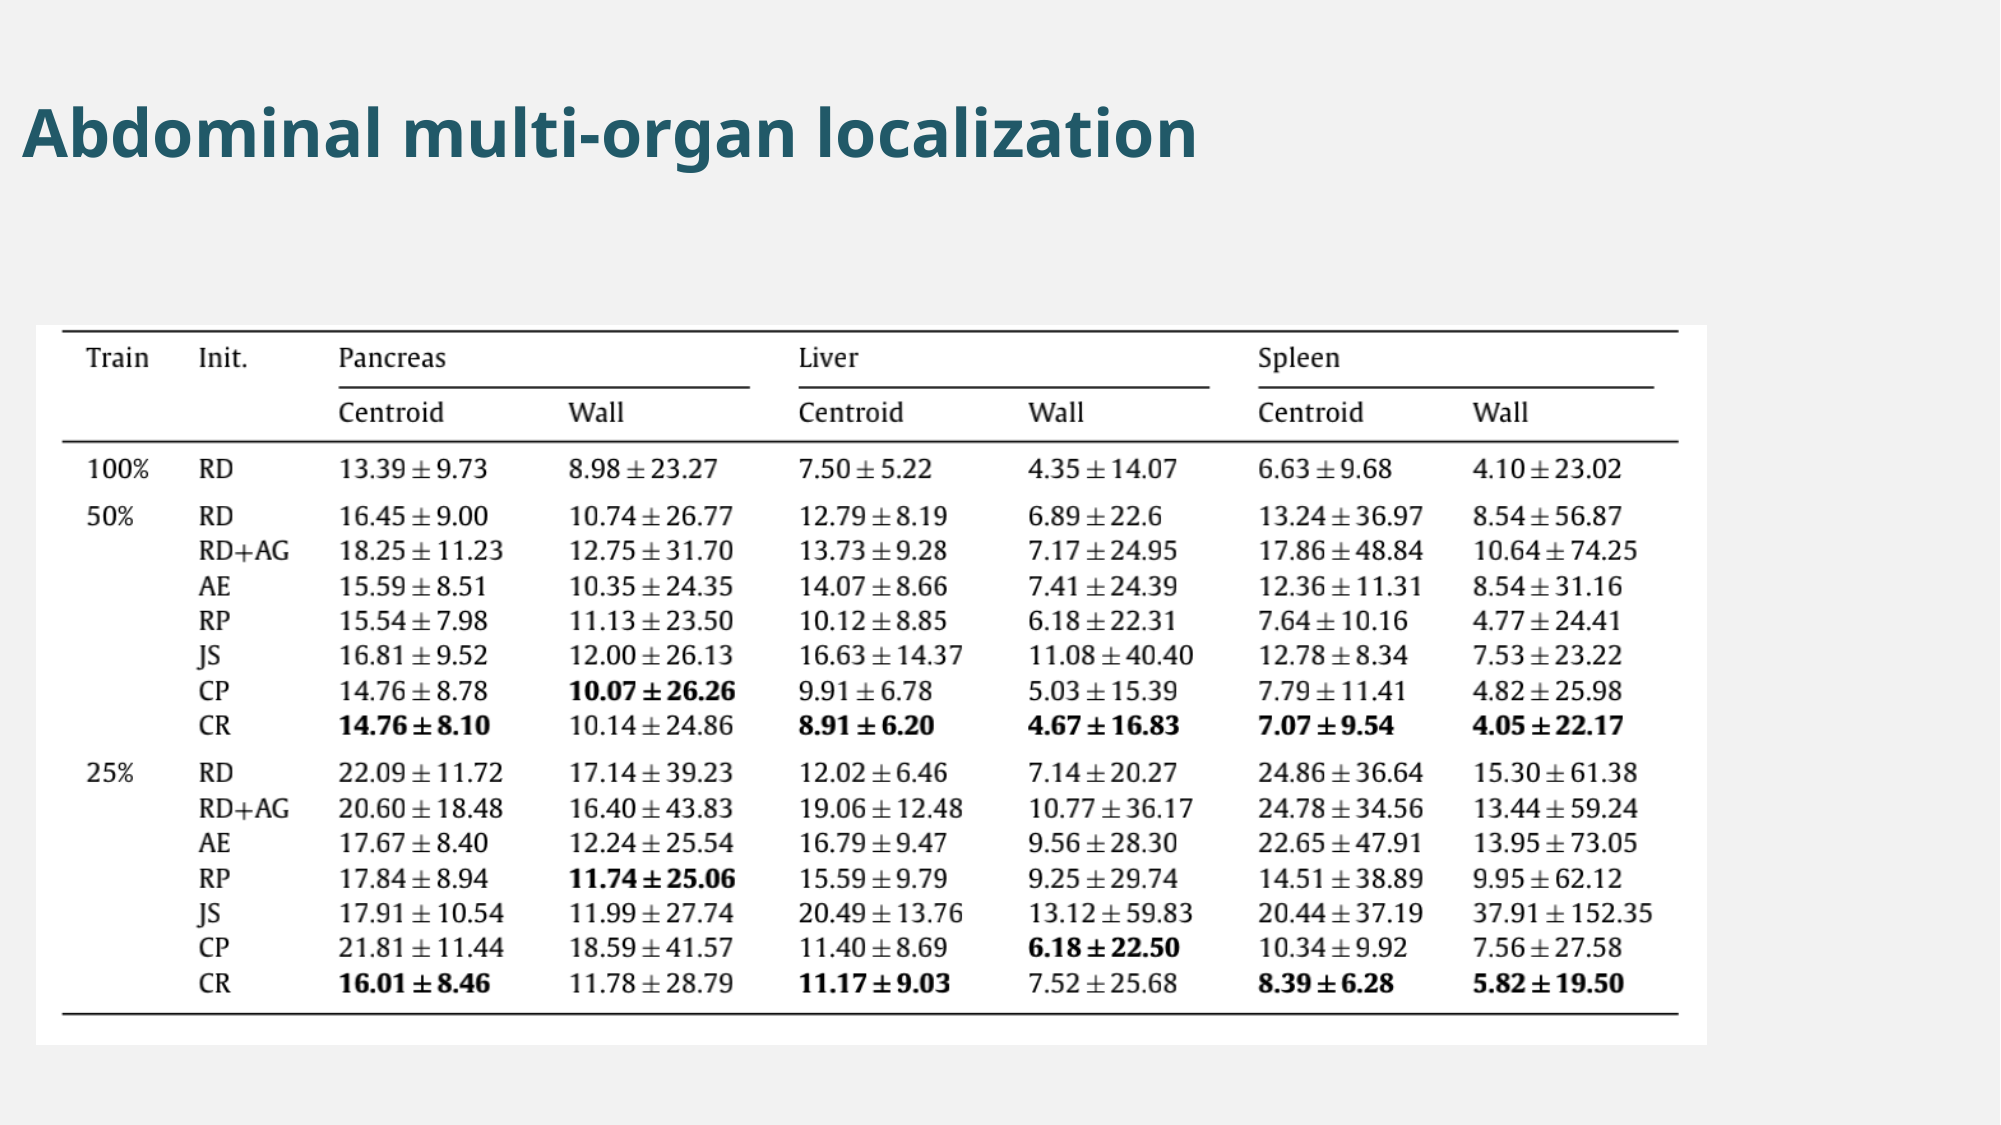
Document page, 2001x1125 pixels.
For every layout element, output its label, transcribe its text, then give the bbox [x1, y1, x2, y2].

picture [36, 325, 1707, 1046]
text_box Abdominal multi-organ localization [7, 83, 1996, 179]
